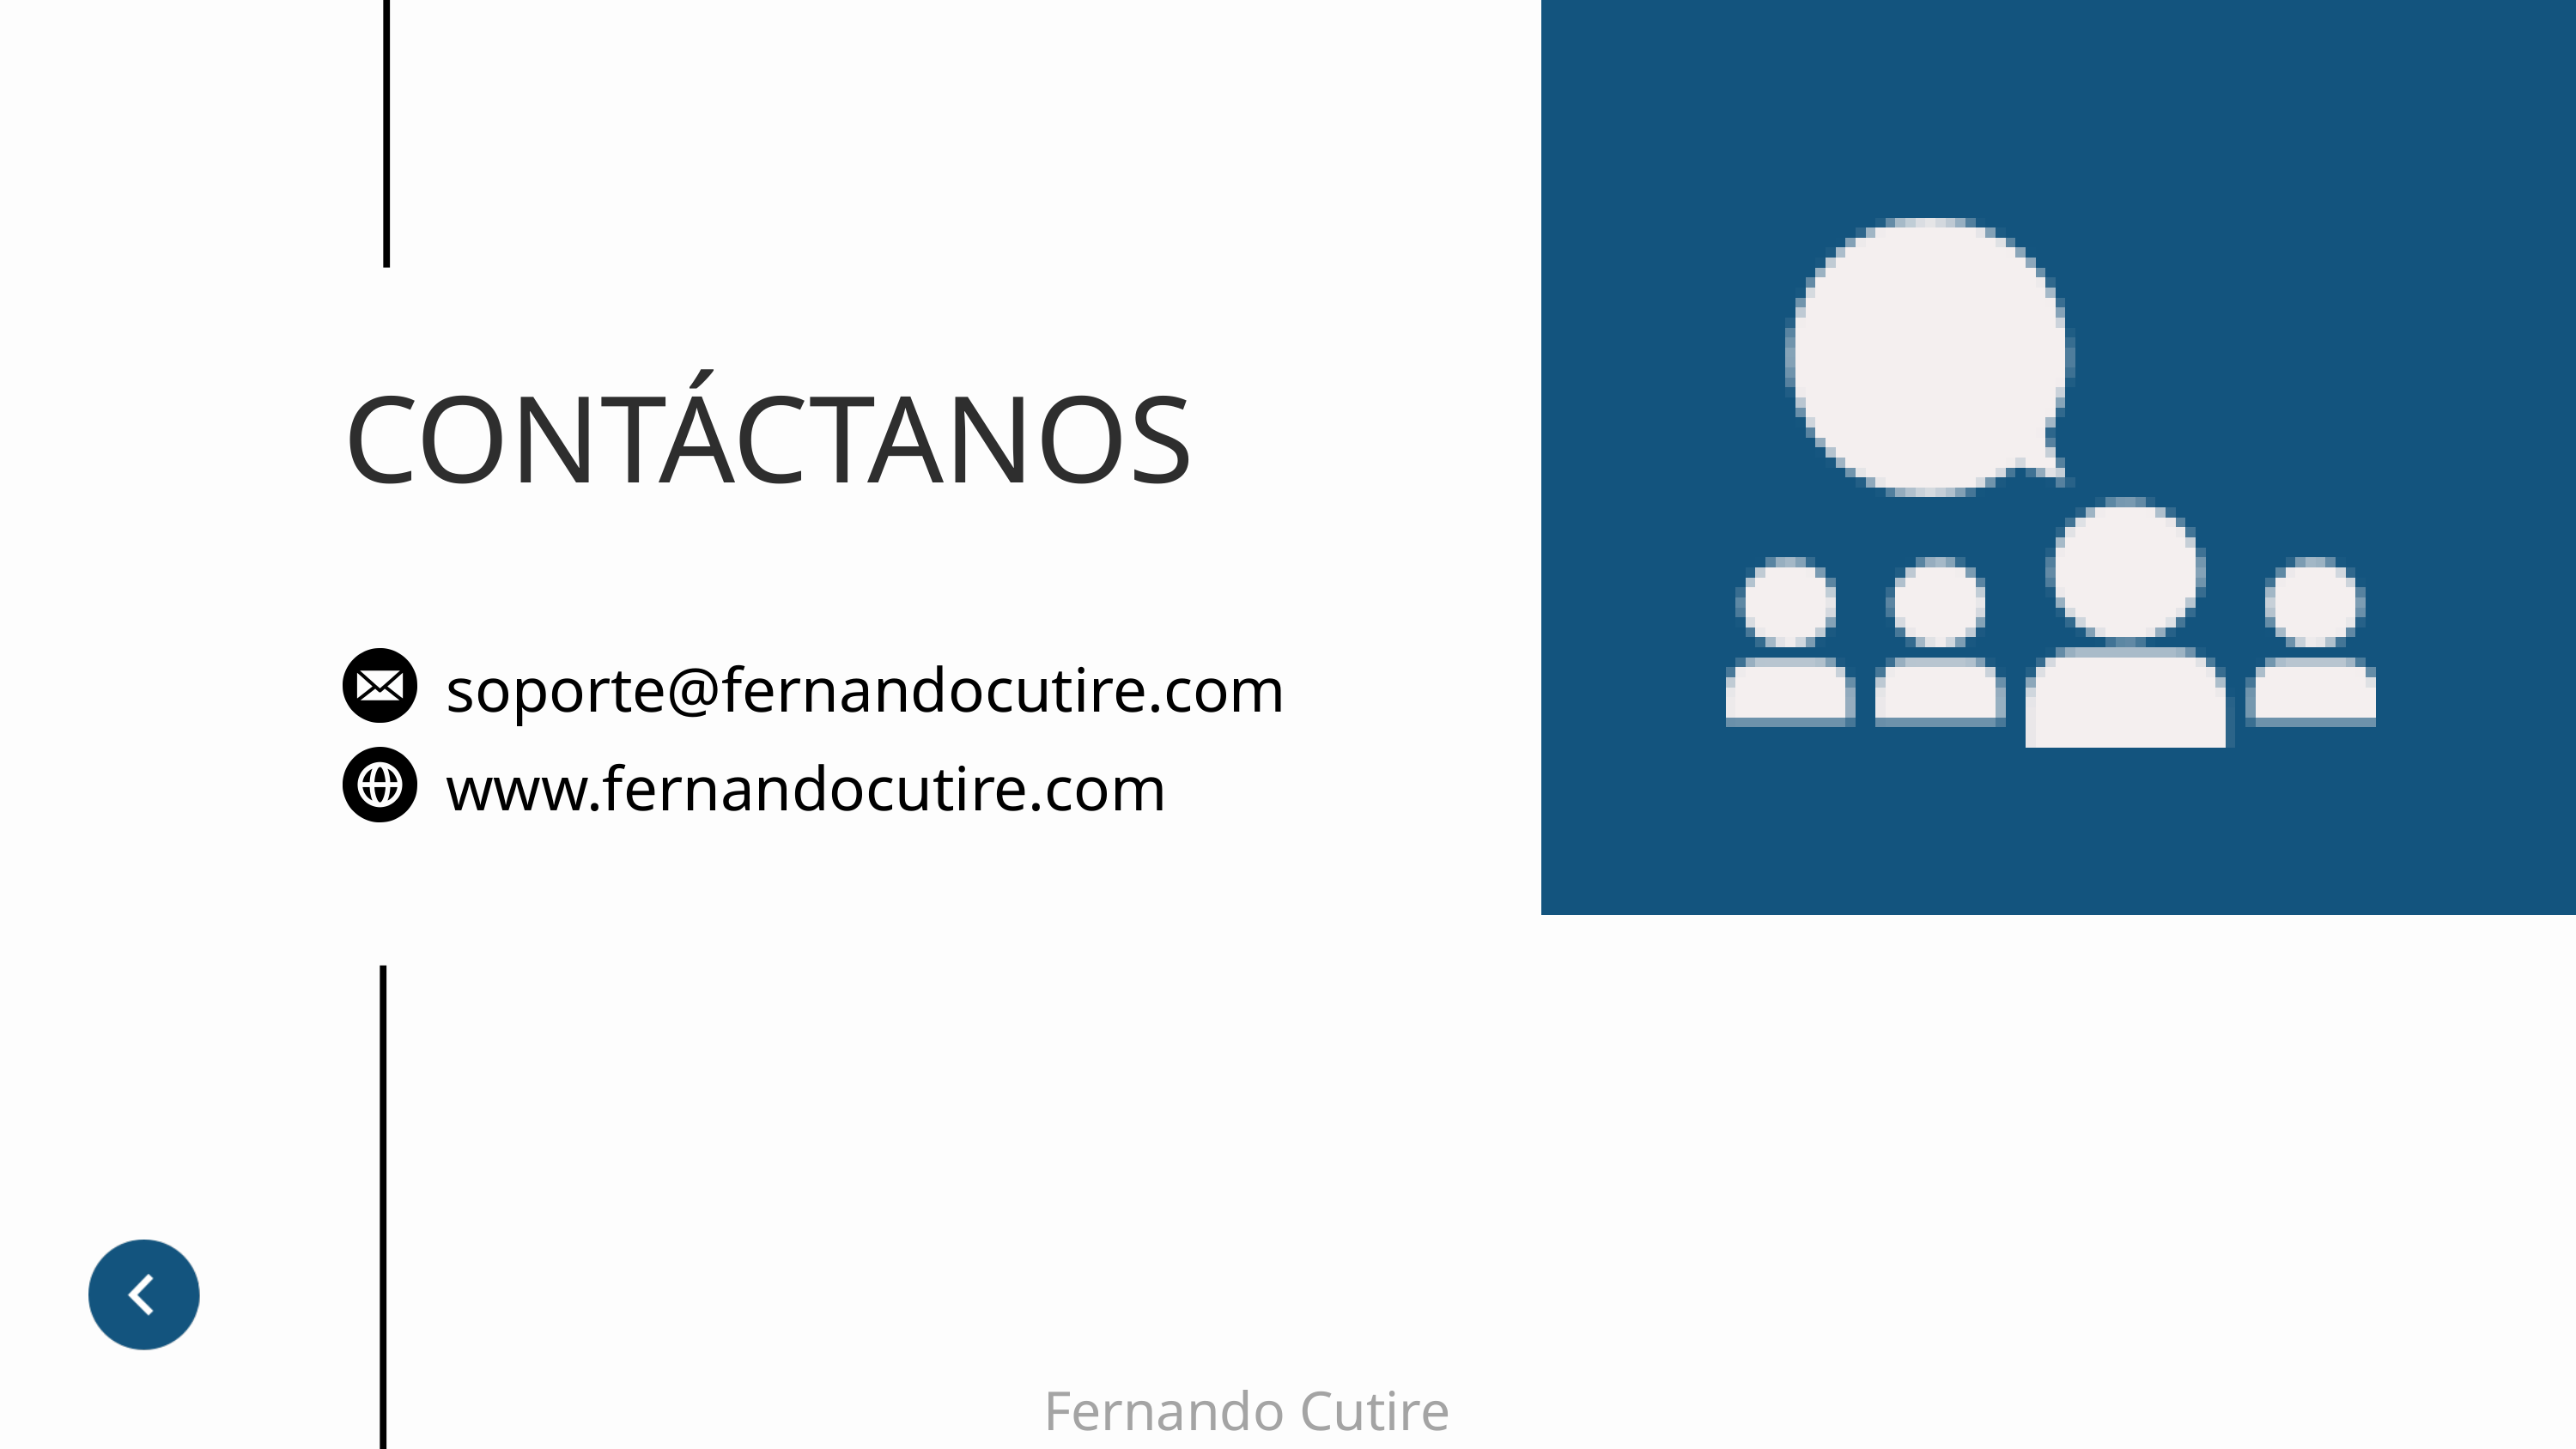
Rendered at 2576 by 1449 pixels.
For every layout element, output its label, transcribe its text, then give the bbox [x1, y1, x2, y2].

text_box www.fernandocutire.com [446, 737, 1536, 823]
text_box soporte@fernandocutire.com [446, 639, 1536, 724]
picture [342, 648, 417, 724]
picture [1725, 217, 2377, 748]
text_box CONTÁCTANOS [343, 342, 1423, 507]
text_box Fernando Cutire [1024, 1366, 1471, 1441]
picture [342, 747, 417, 822]
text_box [1540, 0, 2576, 915]
picture [88, 1240, 201, 1351]
